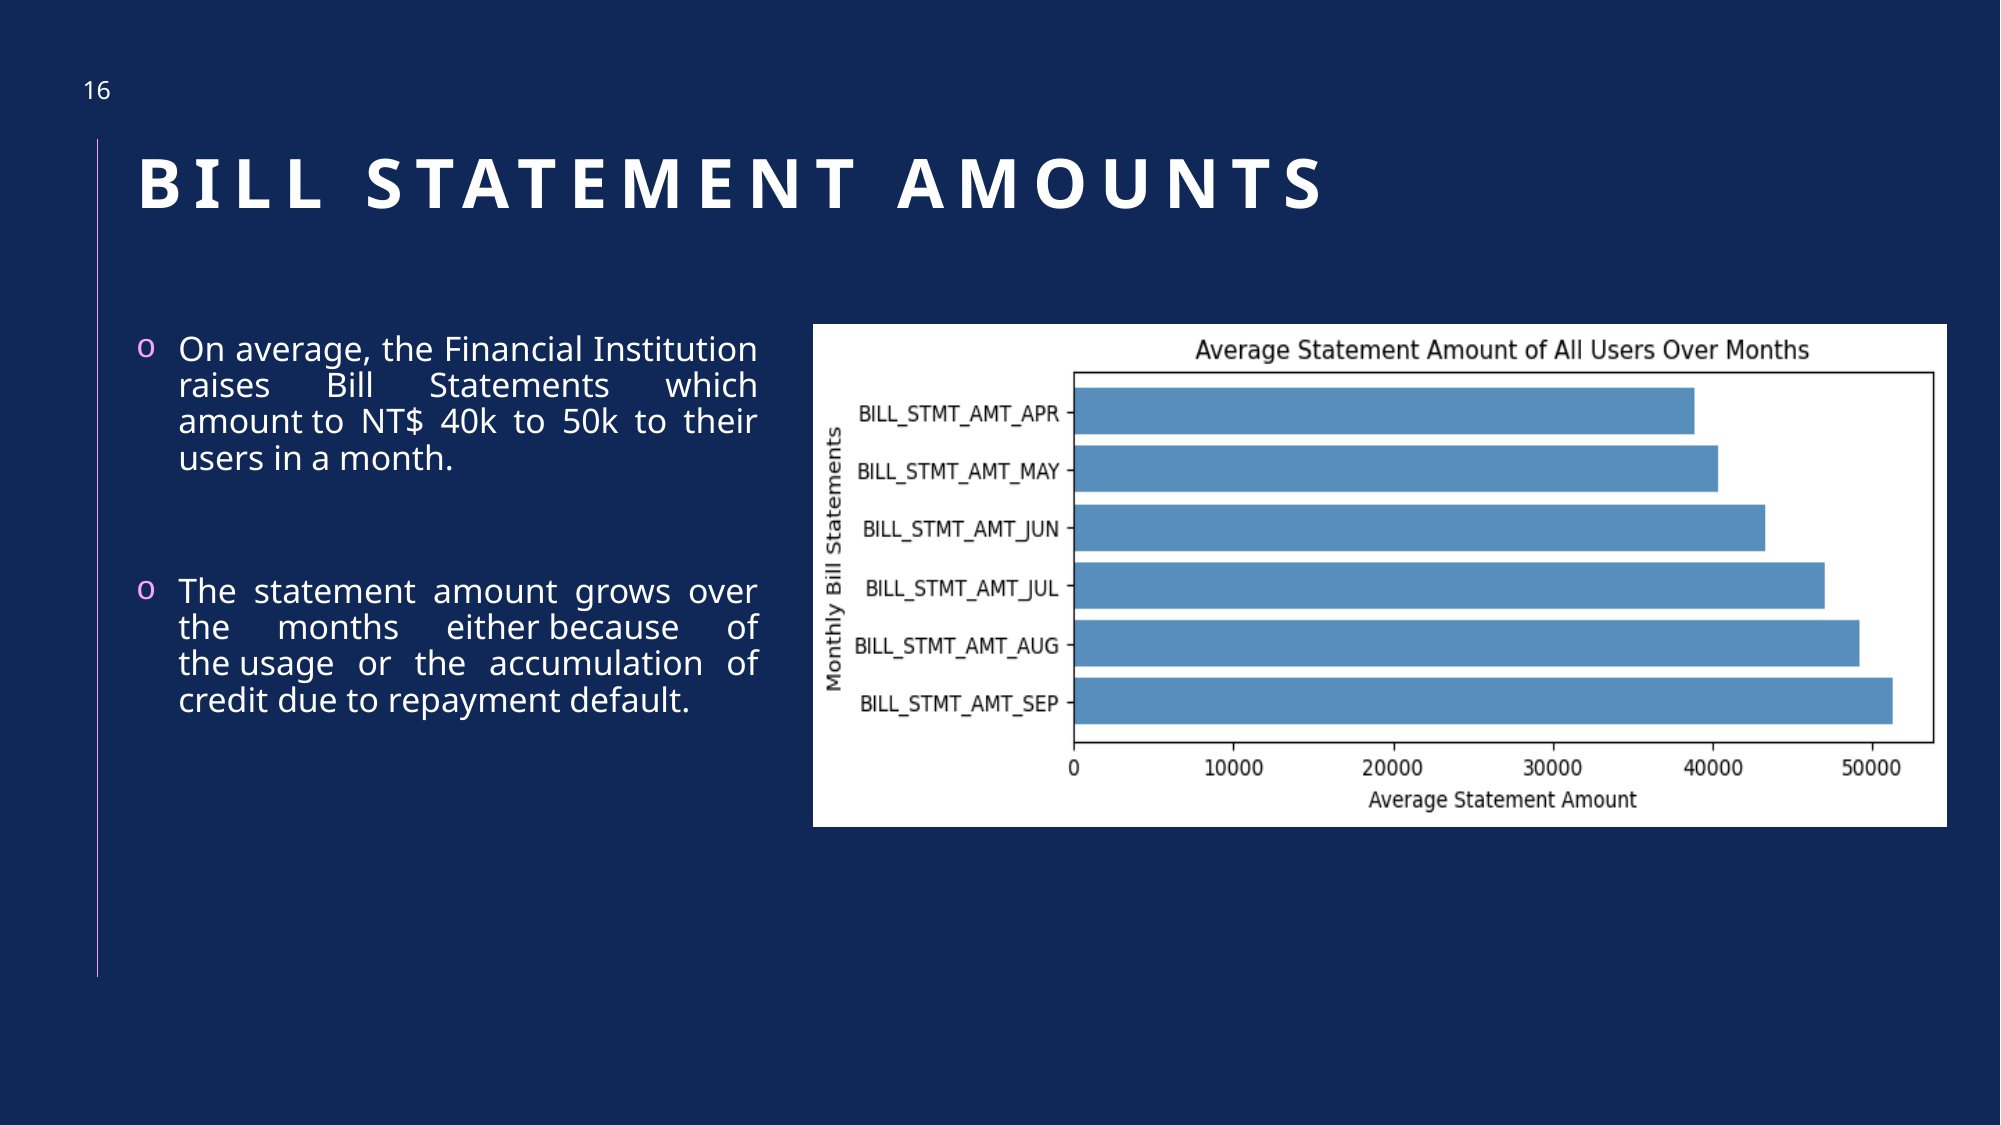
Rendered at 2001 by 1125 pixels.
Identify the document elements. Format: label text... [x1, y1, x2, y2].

text_box BILL STATEMENT AMOUNTS [121, 92, 1504, 232]
picture [813, 324, 1947, 827]
slide_number 16 [53, 65, 140, 117]
text_box On average, the Financial Institution raises Bill Statements which amount to NT$ 40k to 50k to their users in a month. The statement amount grows over the months either because of the usage or the accumulation of credit due to repayment default. [121, 324, 774, 731]
